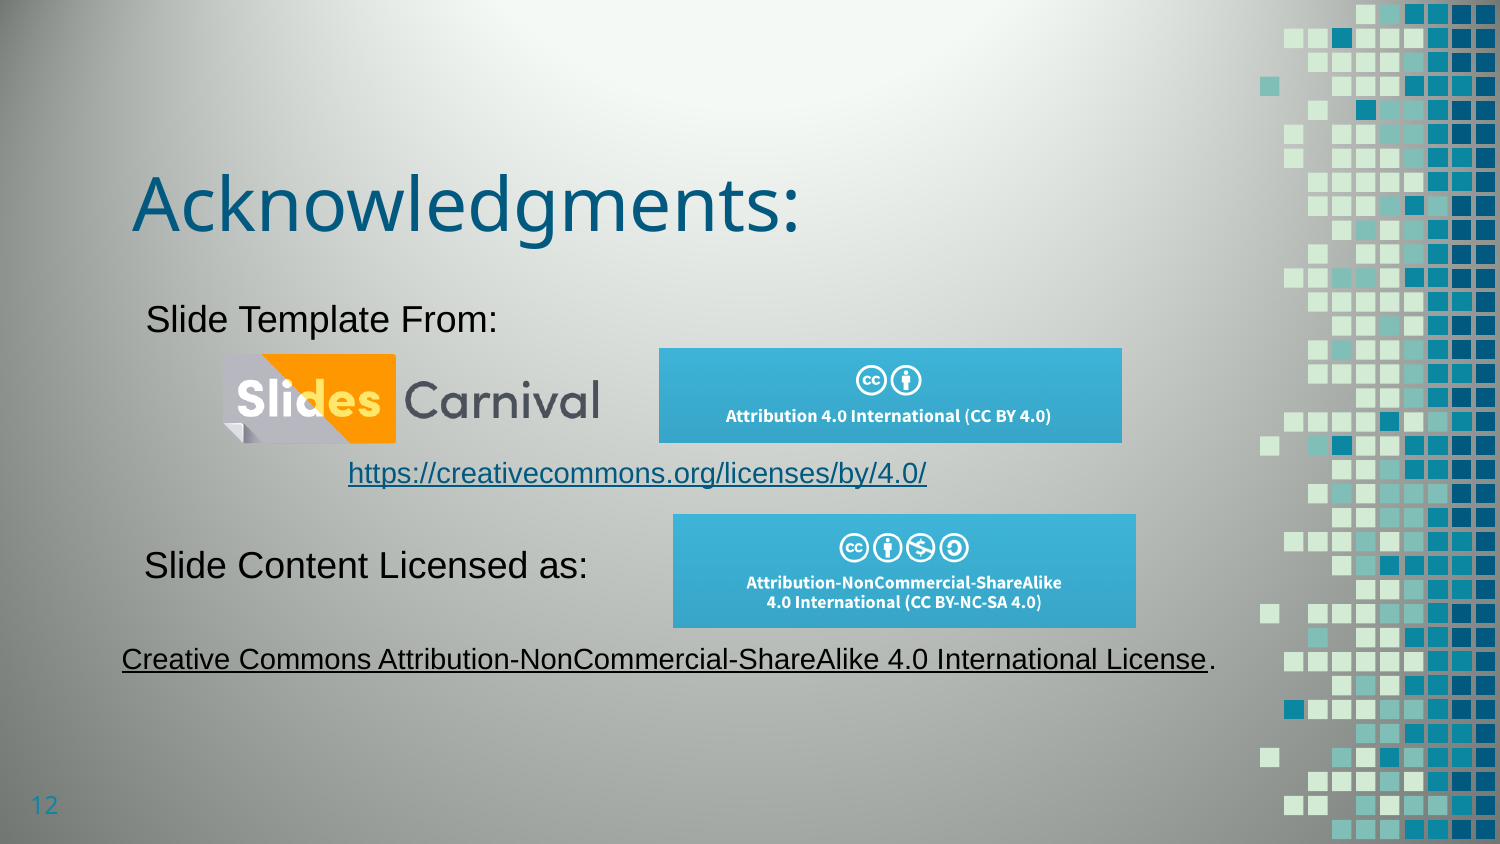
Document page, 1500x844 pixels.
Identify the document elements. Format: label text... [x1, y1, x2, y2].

text_box Slide Content Licensed as: [129, 533, 604, 593]
text_box Slide Template From: [130, 287, 514, 348]
slide_number 12 [15, 774, 105, 839]
picture [0, 0, 1500, 844]
text_box Creative Commons Attribution-NonCommercial-ShareAlike 4.0 International License. [106, 633, 1240, 683]
text_box https://creativecommons.org/licenses/by/4.0/ [333, 446, 943, 497]
title Acknowledgments: [117, 121, 1227, 262]
